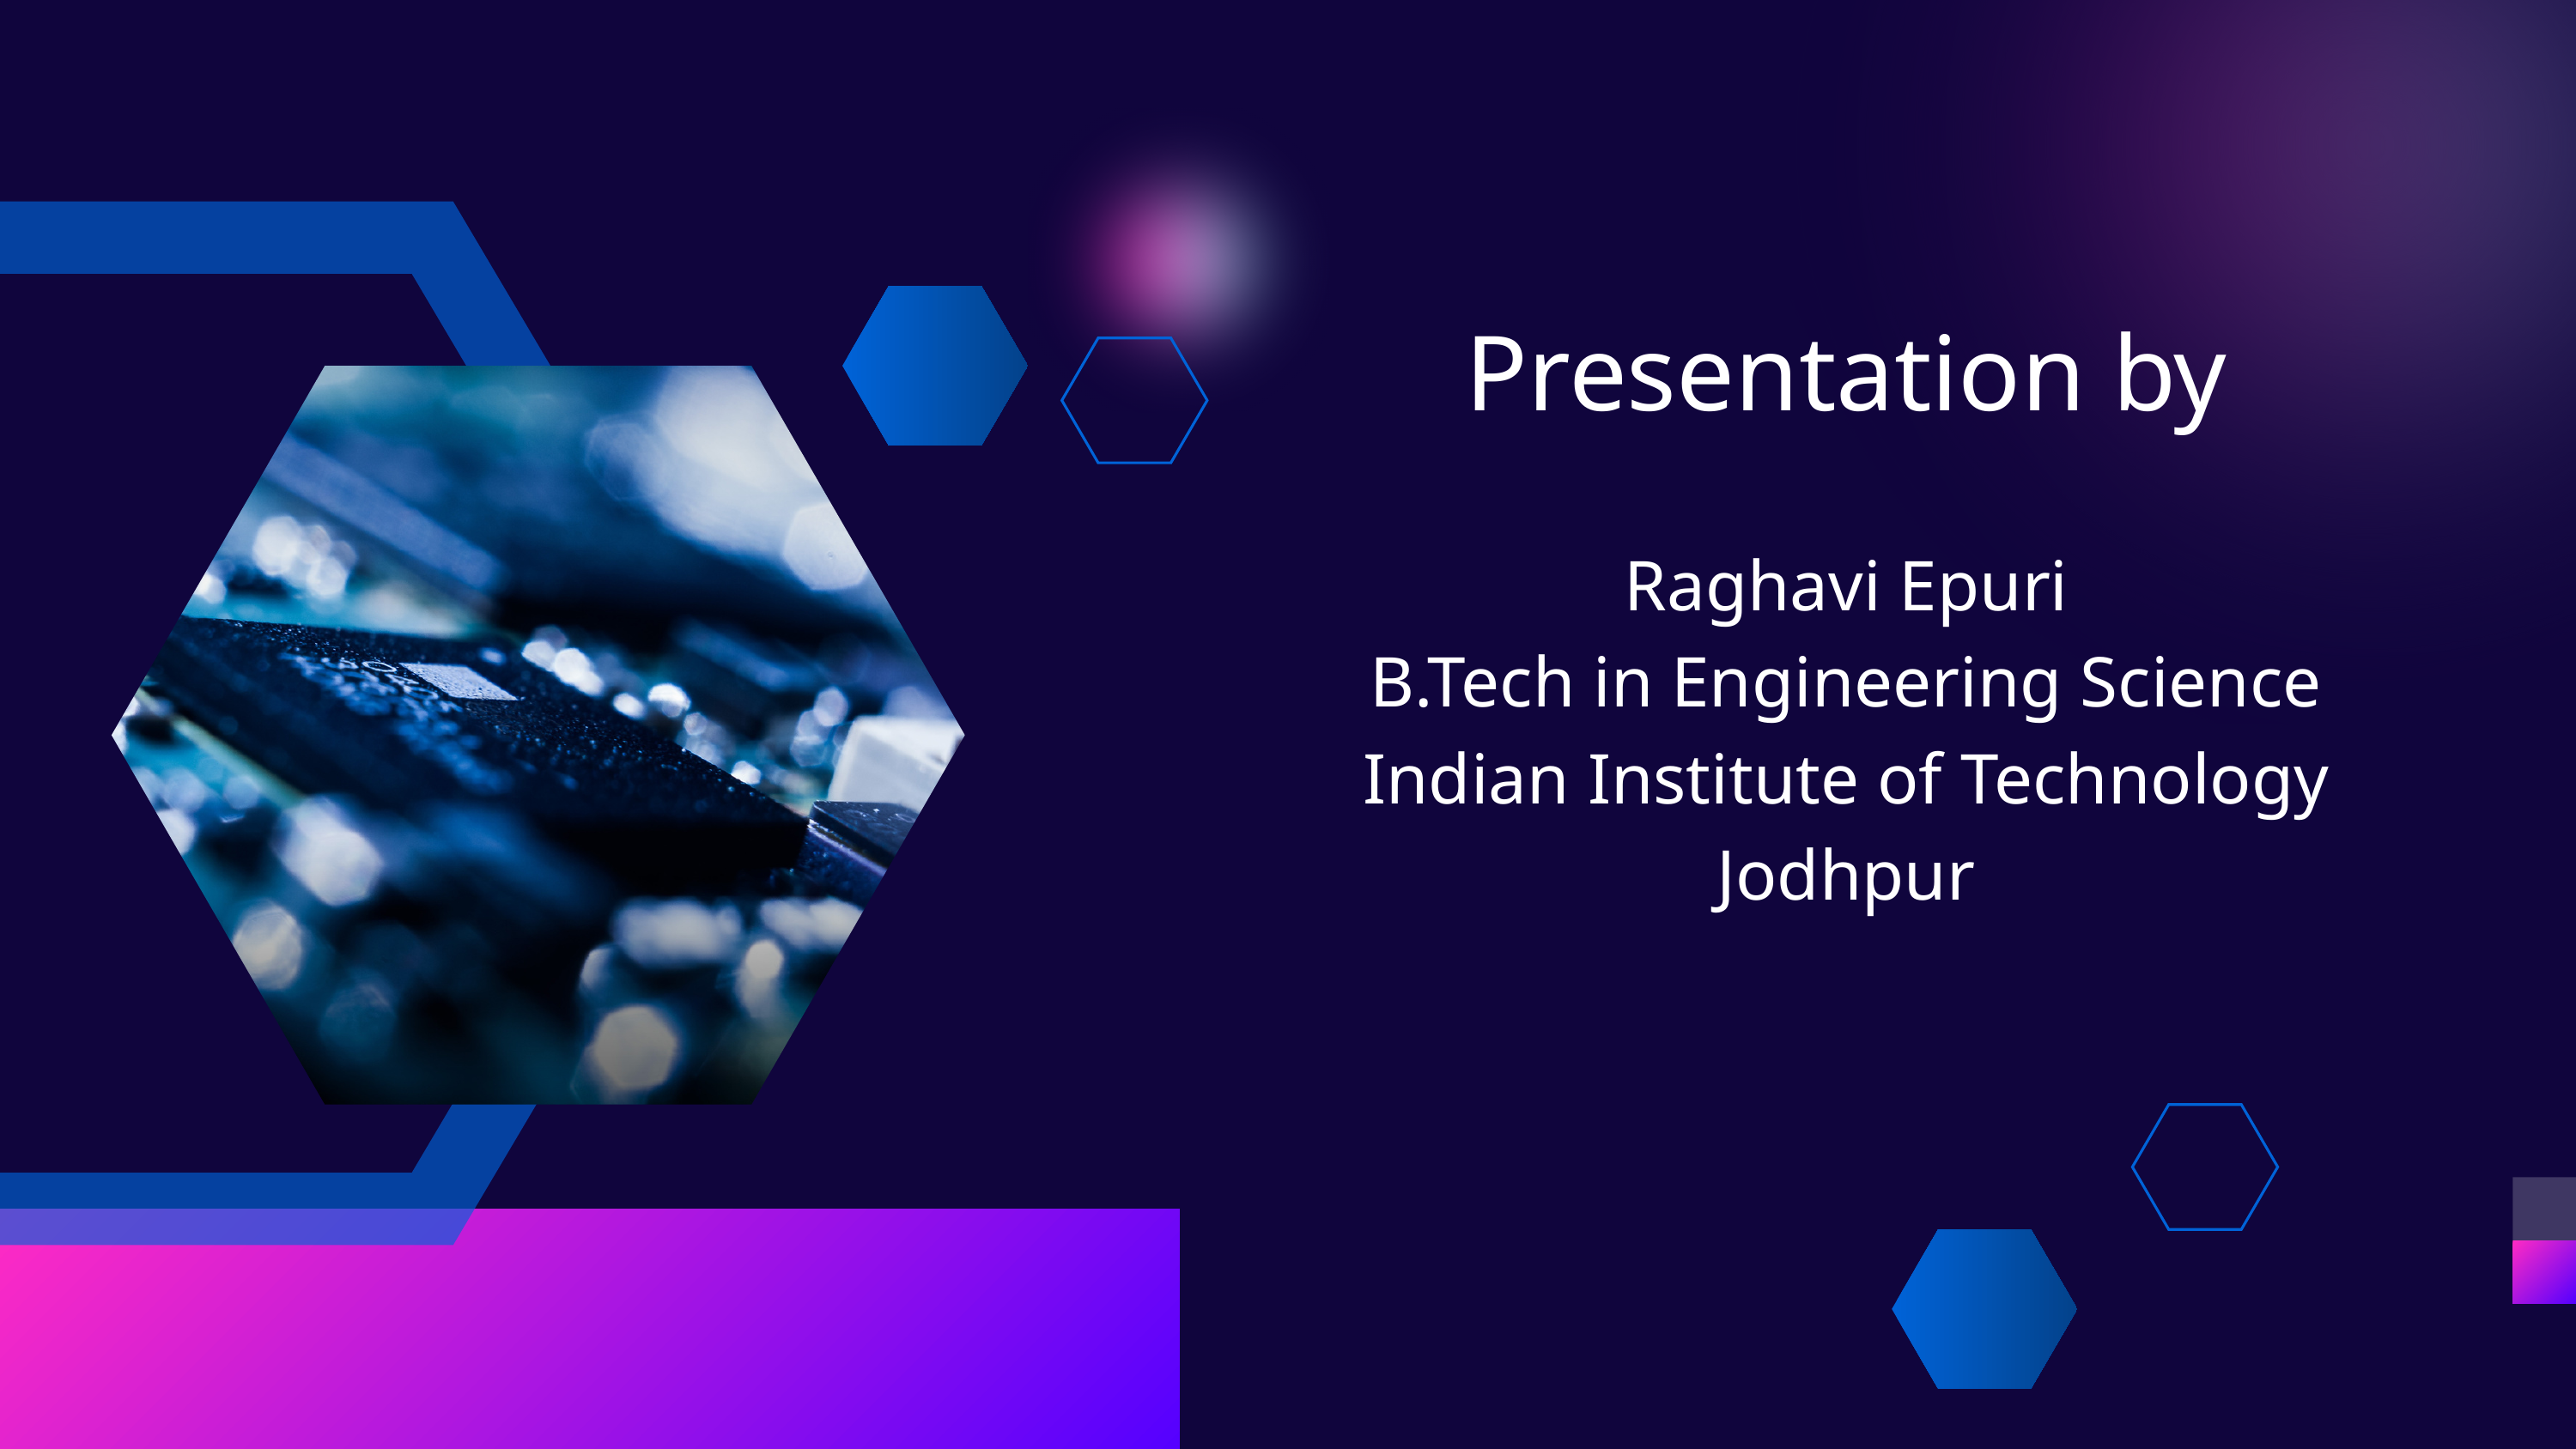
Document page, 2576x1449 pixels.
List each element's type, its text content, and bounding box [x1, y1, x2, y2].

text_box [2512, 1177, 2576, 1241]
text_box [2512, 1246, 2576, 1304]
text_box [2132, 1104, 2278, 1230]
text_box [0, 237, 720, 1210]
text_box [1061, 337, 1208, 464]
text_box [1891, 1228, 2078, 1389]
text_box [111, 365, 965, 1105]
text_box Presentation by [1448, 286, 2245, 432]
text_box [1027, 108, 1332, 413]
text_box [1789, 0, 2576, 724]
text_box Raghavi Epuri B.Tech in Engineering Science Indian Institute of Technology Jodhpur [1331, 528, 2361, 914]
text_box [0, 1208, 1181, 1449]
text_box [841, 286, 1029, 446]
